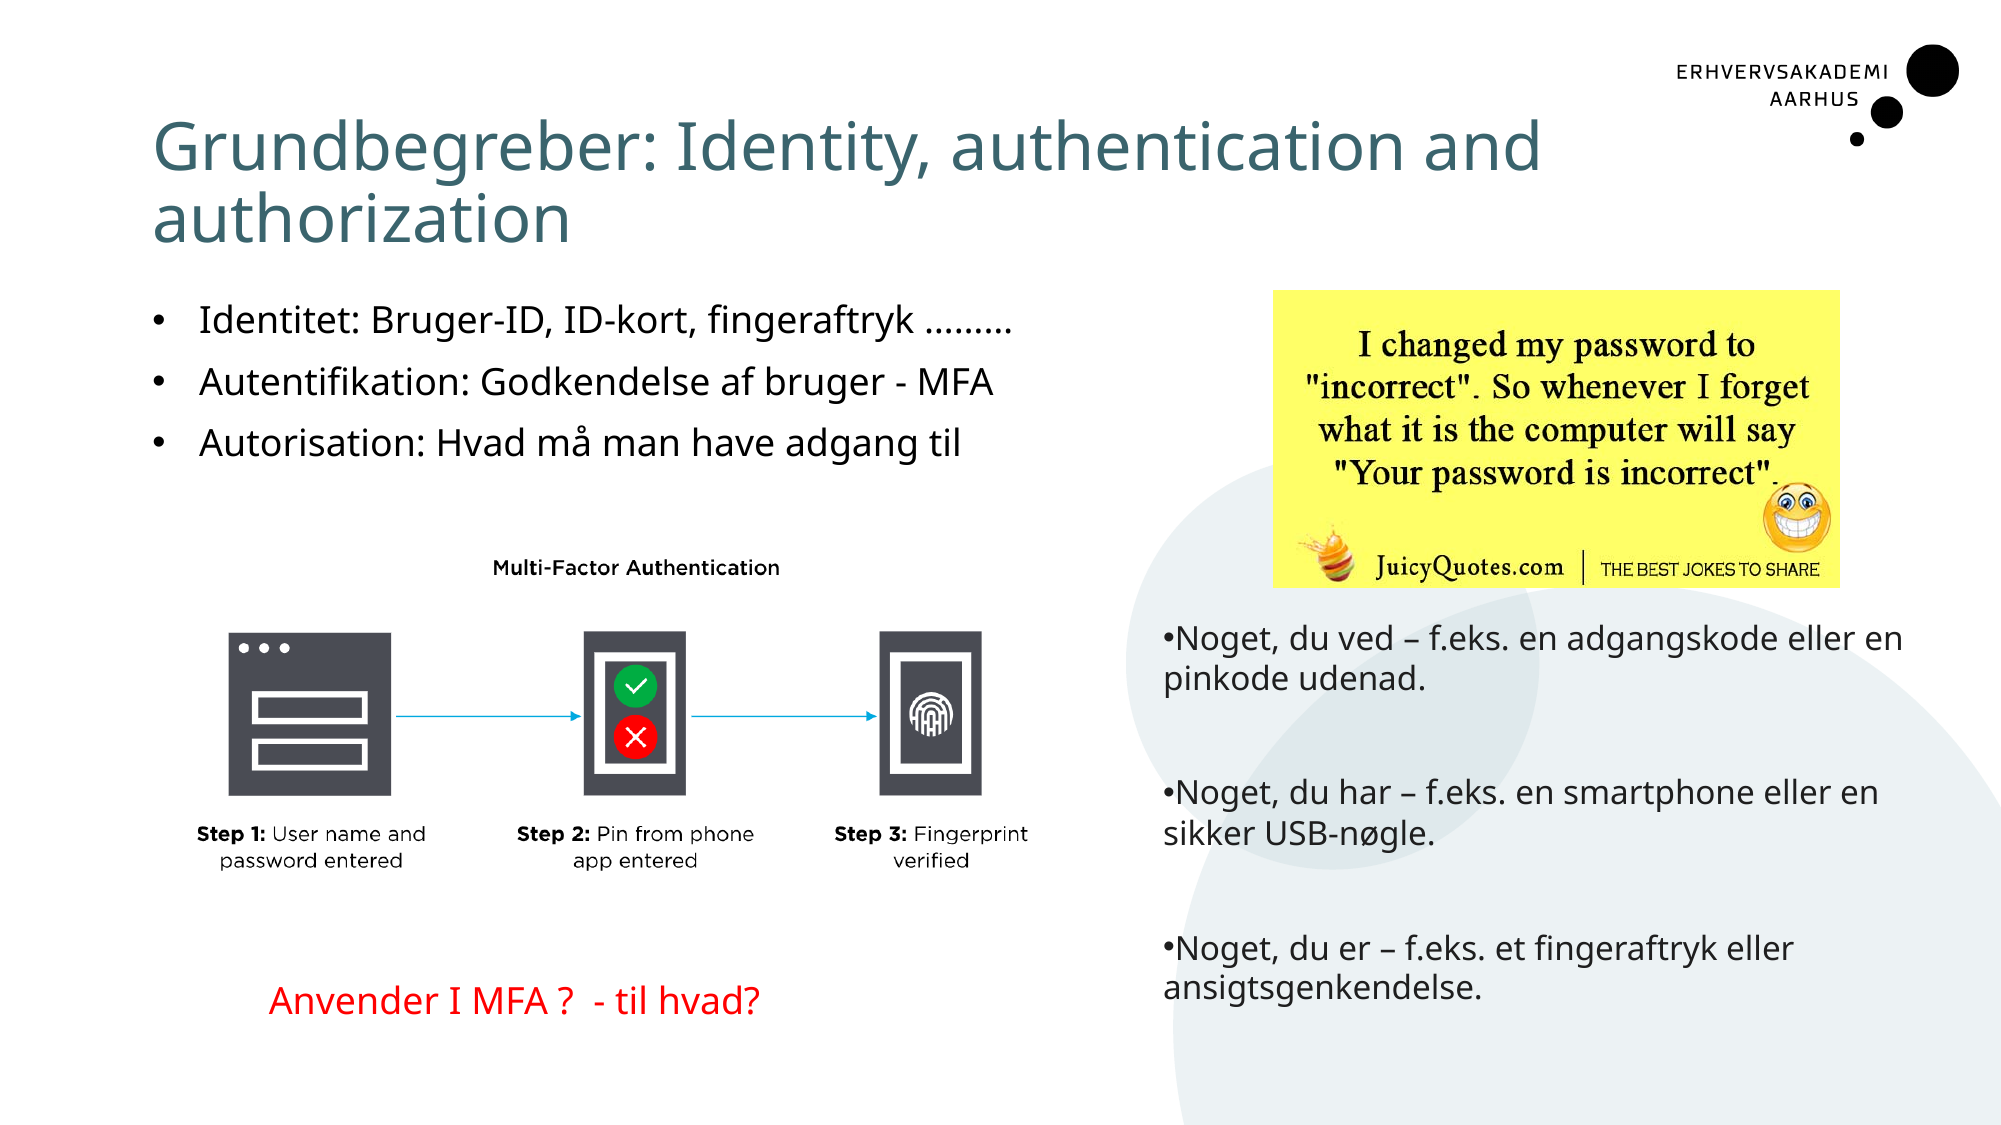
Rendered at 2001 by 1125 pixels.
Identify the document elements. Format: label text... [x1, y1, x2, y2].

text_box Anvender I MFA ? - til hvad? [253, 969, 1949, 1030]
text_box Noget, du ved – f.eks. en adgangskode eller en pinkode udenad. Noget, du har – f.eks. en smartphone eller en sikker USB-nøgle. Noget, du er – f.eks. et fingeraftryk eller ansigtsgenkendelse. [1148, 609, 1949, 1014]
picture [51, 532, 1126, 926]
picture [1666, 38, 1965, 151]
picture [1273, 290, 1840, 588]
list Identitet: Bruger-ID, ID-kort, fingeraftryk ……… Autentifikation: Godkendelse af bruger - MFA Autorisation: Hvad må man have adgang til [137, 293, 1863, 1016]
title Grundbegreber: Identity, authentication and authorization [137, 109, 1863, 261]
